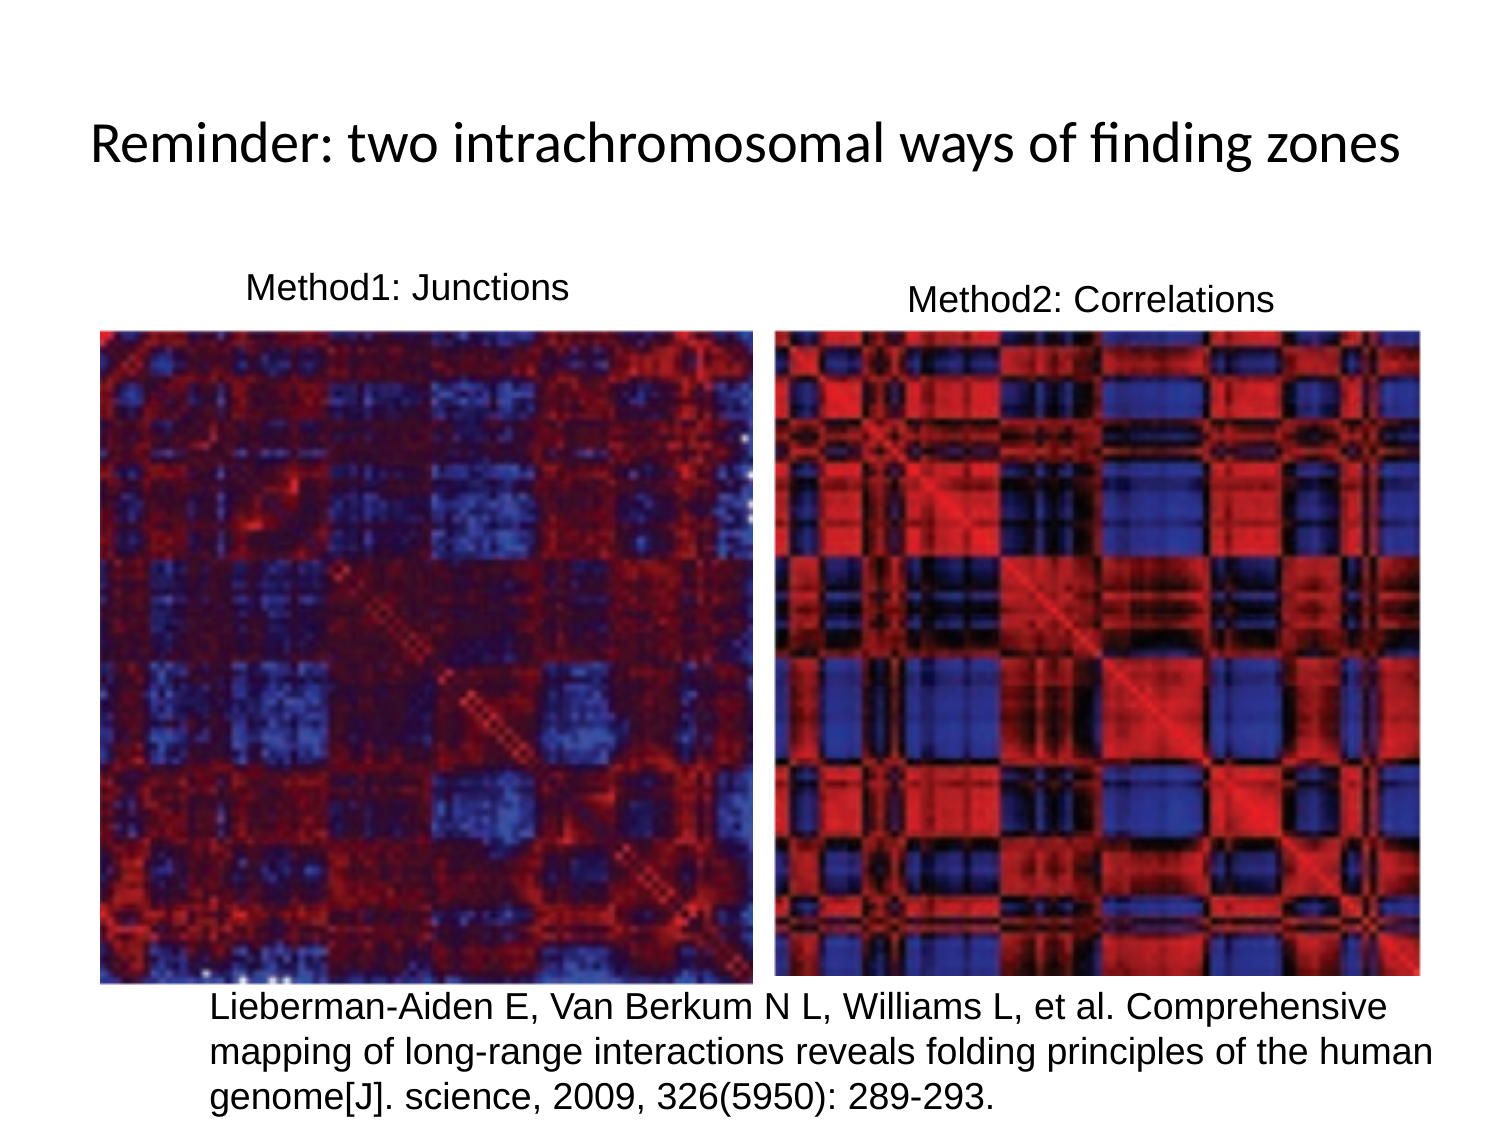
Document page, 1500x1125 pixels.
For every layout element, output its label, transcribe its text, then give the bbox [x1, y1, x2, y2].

text_box Method2: Correlations [892, 267, 1290, 324]
picture [773, 325, 1424, 977]
picture [99, 326, 753, 988]
title Reminder: two intrachromosomal ways of finding zones [74, 44, 1426, 233]
text_box Method1: Junctions [230, 255, 585, 316]
text_box Lieberman-Aiden E, Van Berkum N L, Williams L, et al. Comprehensive mapping of long-range interactions reveals folding principles of the human genome[J]. science, 2009, 326(5950): 289-293. [194, 975, 1500, 1125]
